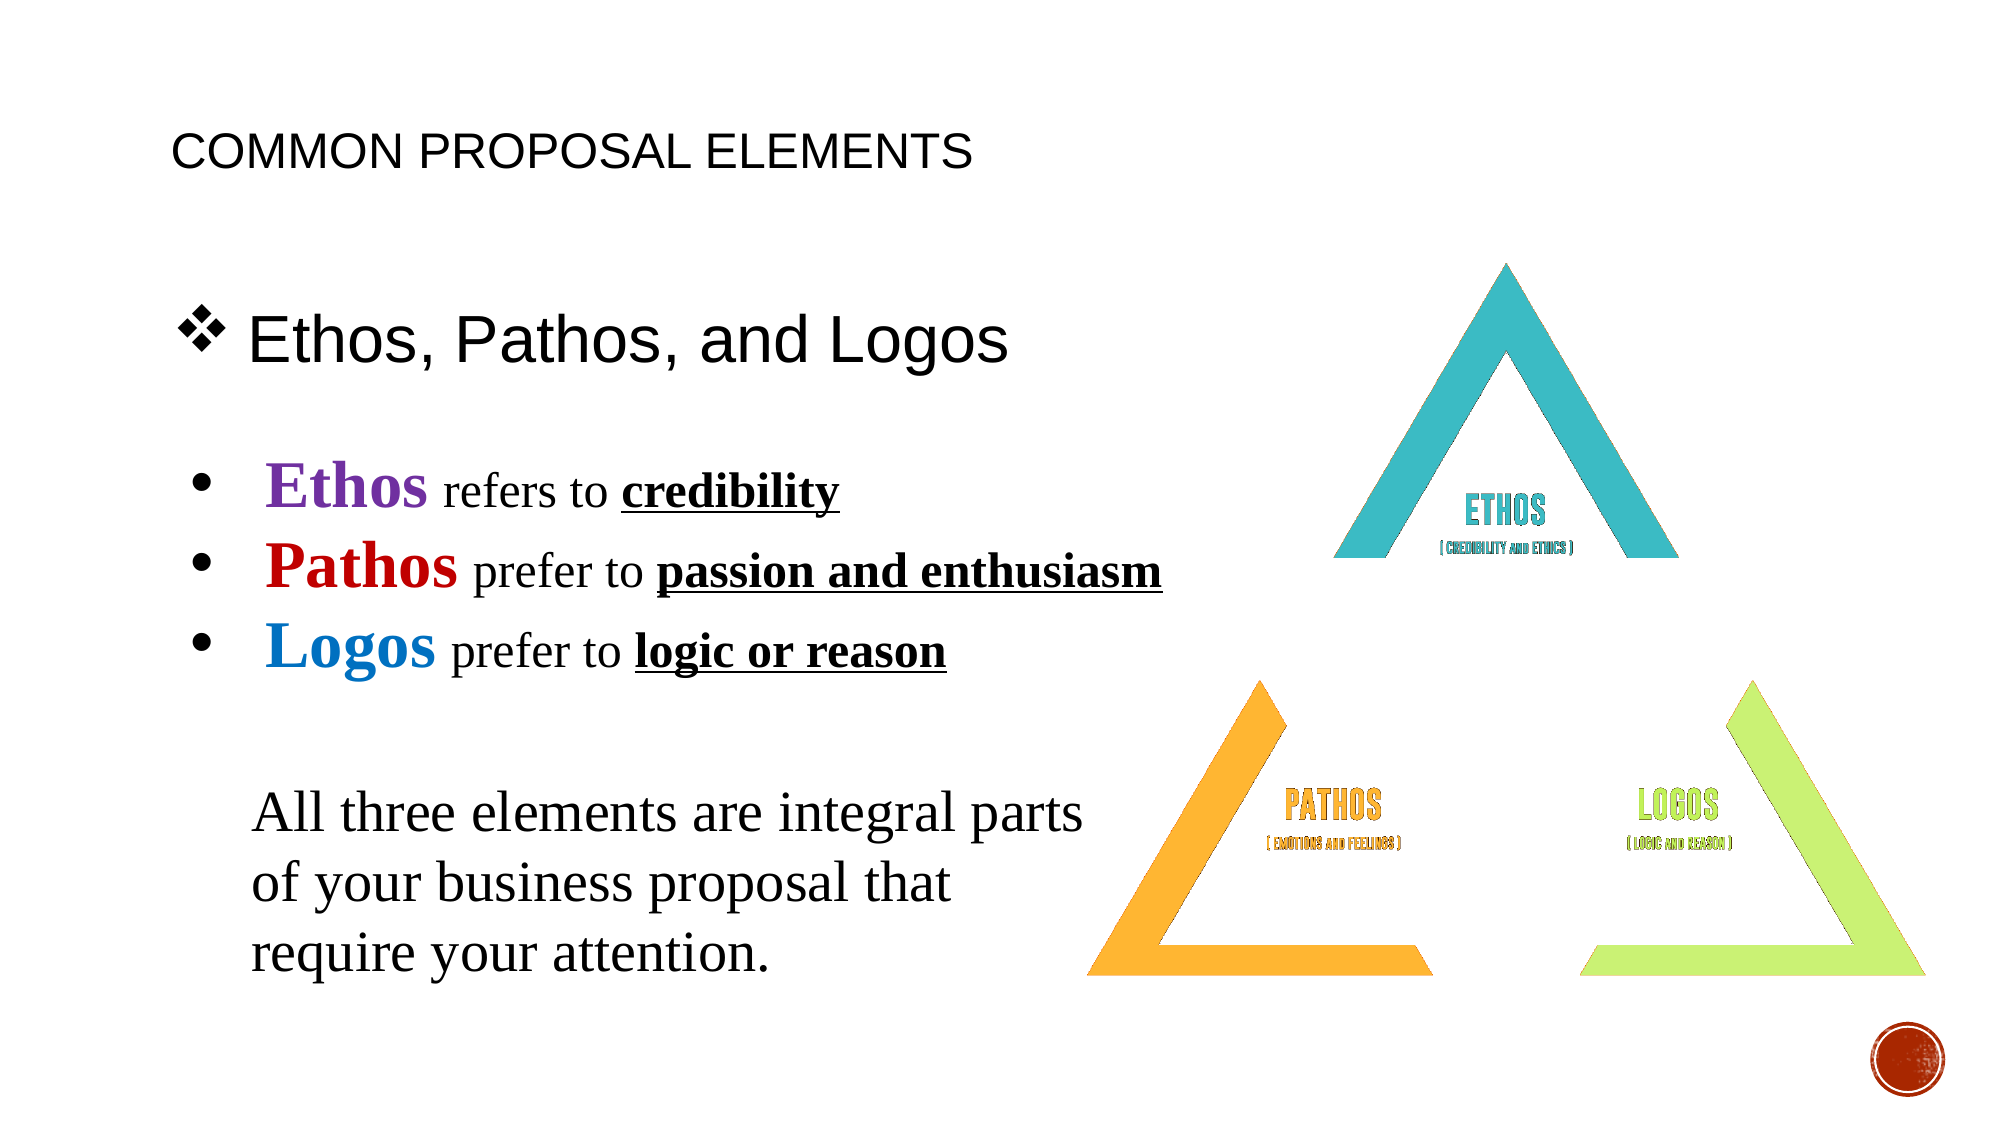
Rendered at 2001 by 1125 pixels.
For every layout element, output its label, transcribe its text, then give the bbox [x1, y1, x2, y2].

text_box Ethos refers to credibility Pathos prefer to passion and enthusiasm Logos prefer to logic or reason [157, 433, 211, 689]
text_box COMMON PROPOSAL ELEMENTS [155, 97, 1806, 209]
title Ethos, Pathos, and Logos [157, 229, 214, 433]
picture [1870, 1021, 1946, 1097]
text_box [218, 229, 1967, 1018]
